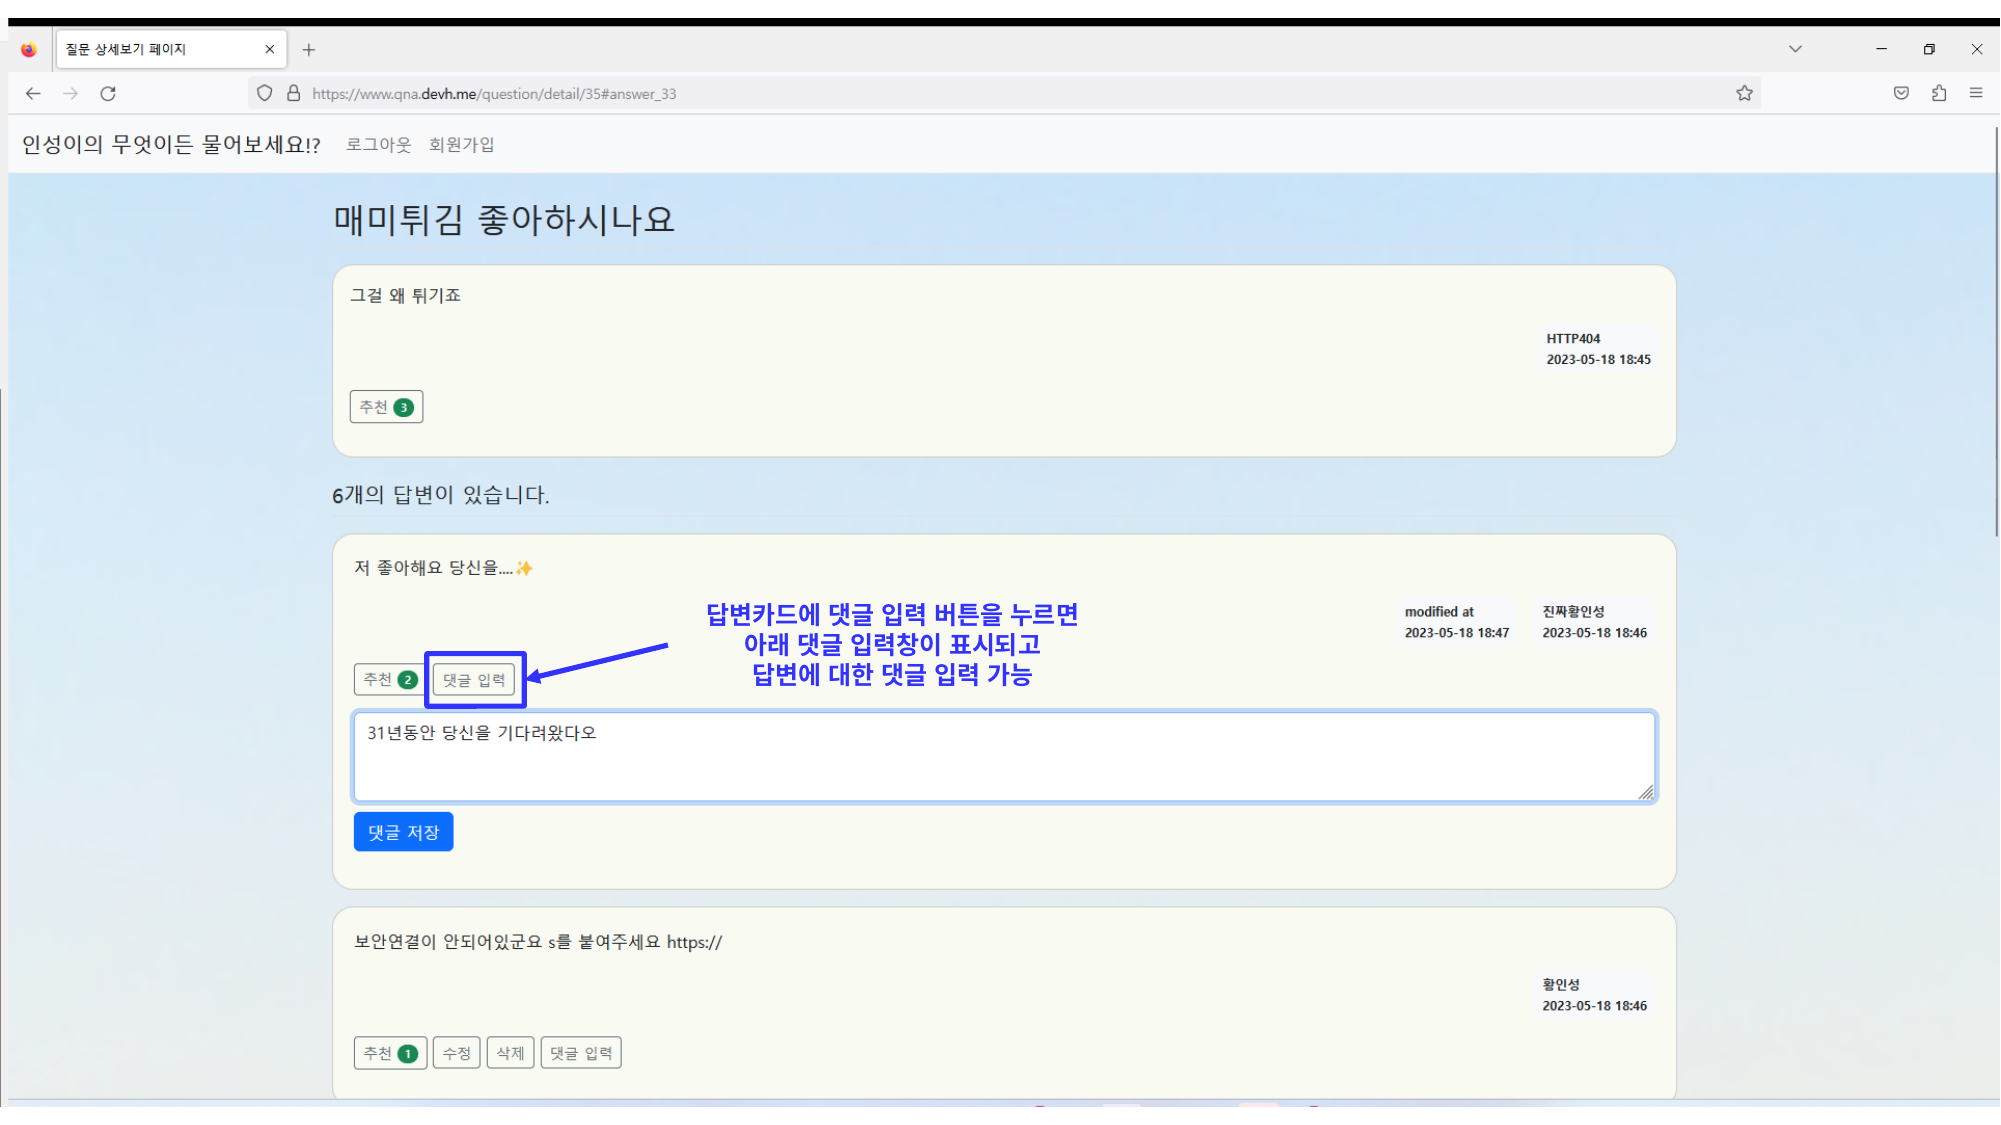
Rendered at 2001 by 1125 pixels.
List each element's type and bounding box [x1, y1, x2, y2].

text_box [0, 18, 2000, 1107]
